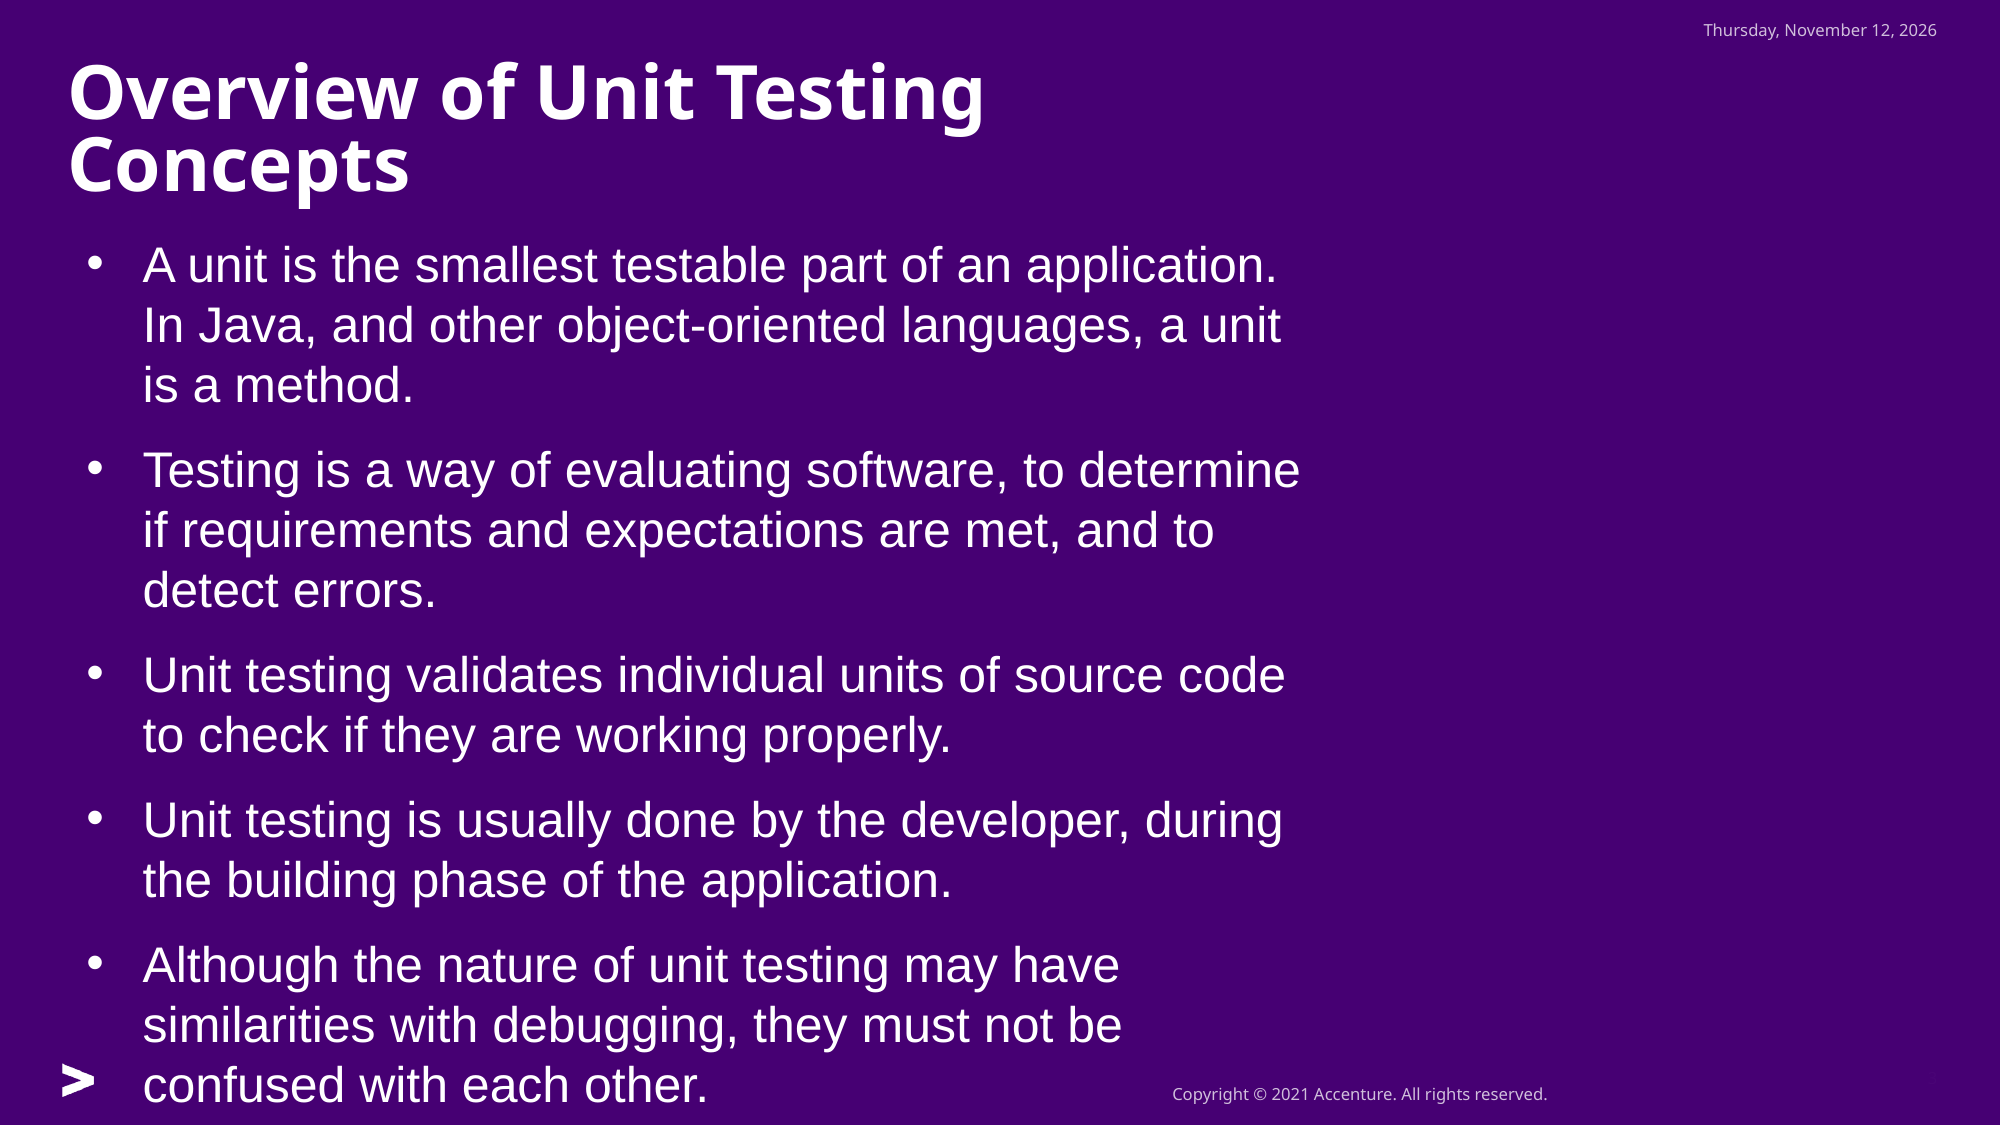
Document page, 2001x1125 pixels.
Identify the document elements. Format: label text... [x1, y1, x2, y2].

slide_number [1605, 0, 1938, 63]
text_box Overview of Unit Testing Concepts [67, 61, 1316, 226]
text_box 3 [1496, 1057, 1947, 1117]
text_box A unit is the smallest testable part of an application. In Java, and other object-oriented languages, a unit is a method. Testing is a way of evaluating software, to determine if requirements and expectations are met, and to detect errors. Unit testing validates individual units of source code to check if they are working properly. Unit testing is usually done by the developer, during the building phase of the application. Although the nature of unit testing may have similarities with debugging, they must not be confused with each other. [71, 225, 1342, 993]
picture [62, 1063, 94, 1097]
